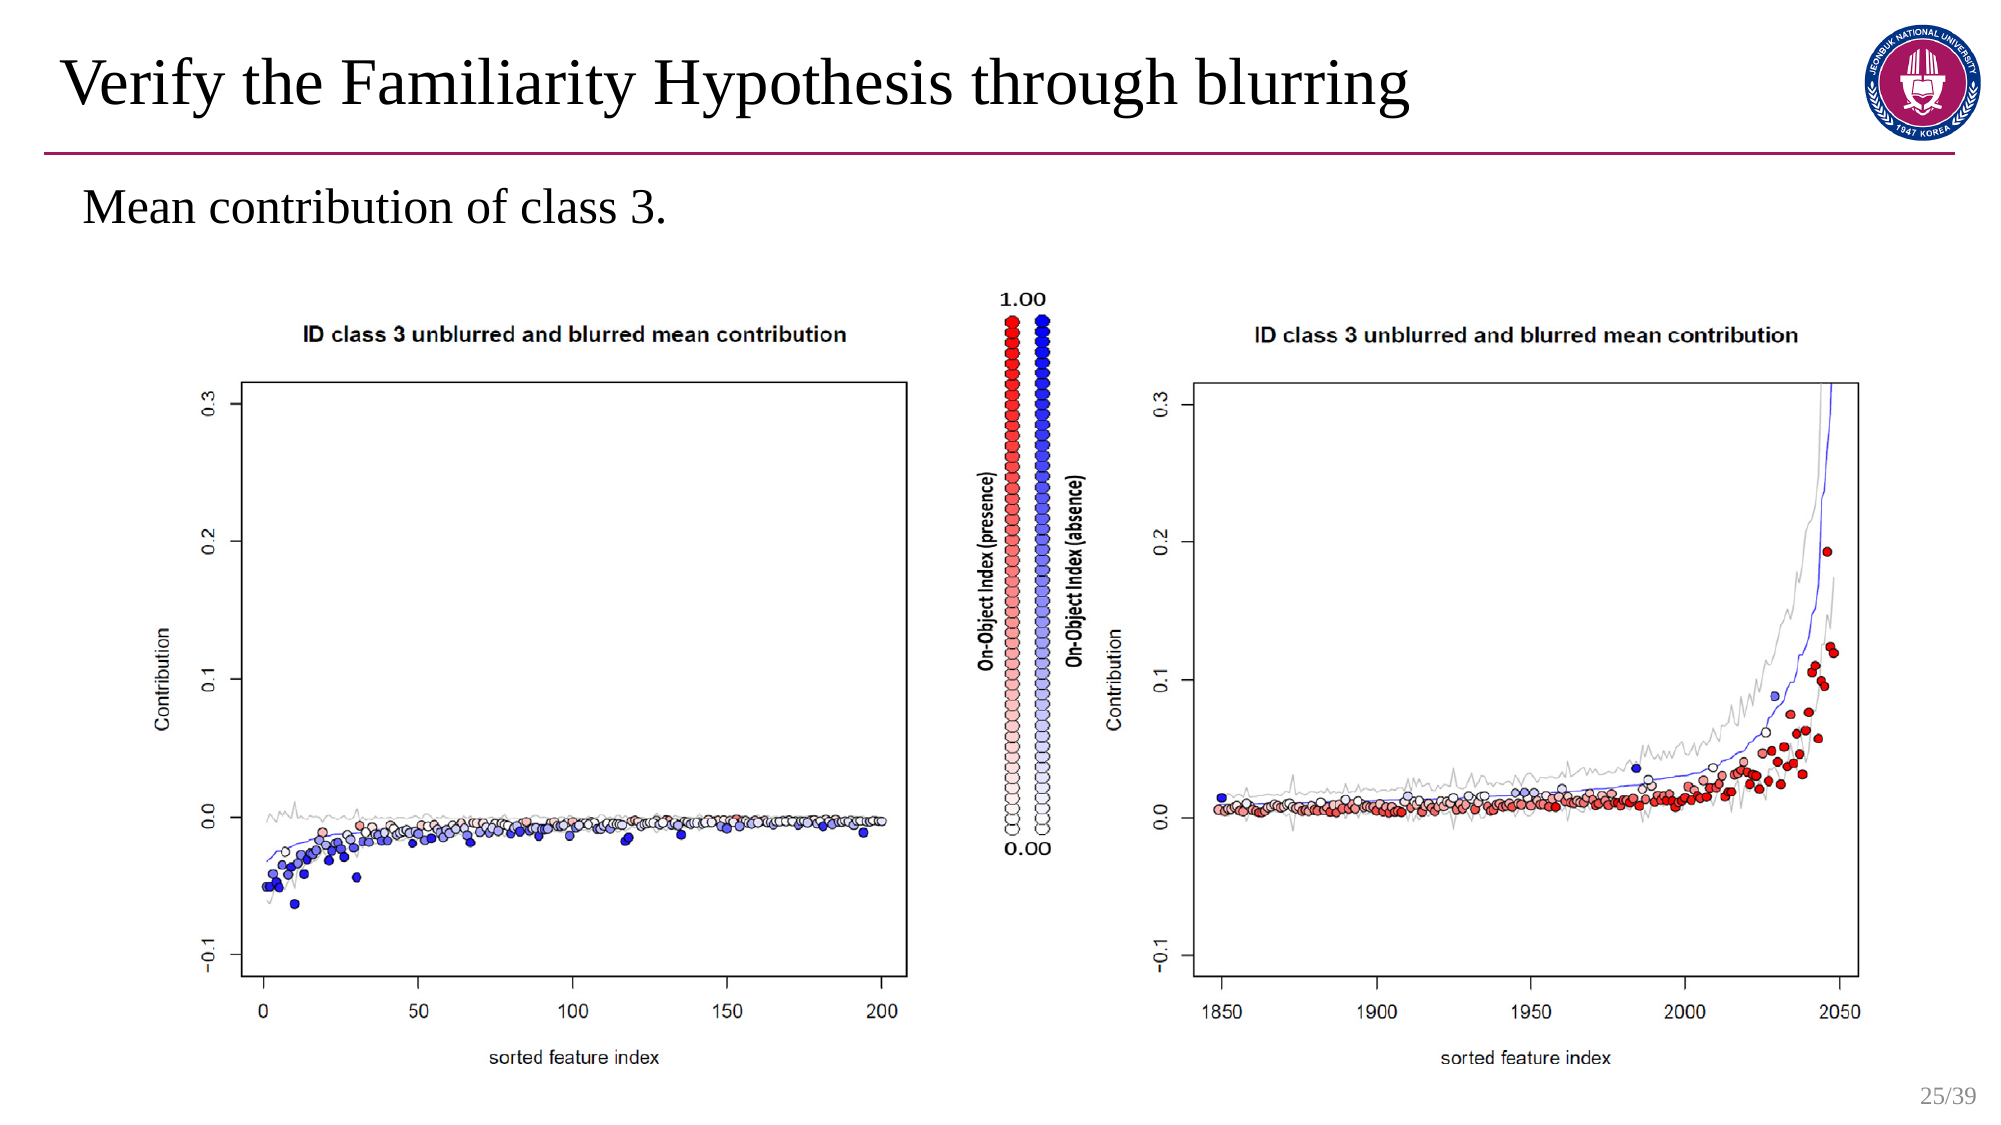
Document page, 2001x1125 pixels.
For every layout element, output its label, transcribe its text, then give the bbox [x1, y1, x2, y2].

title Verify the Familiarity Hypothesis through blurring [44, 30, 1841, 136]
picture [1863, 23, 1982, 142]
picture [129, 278, 1874, 1074]
list Mean contribution of class 3. [67, 172, 1933, 243]
slide_number 25/39 [1897, 1065, 2000, 1125]
